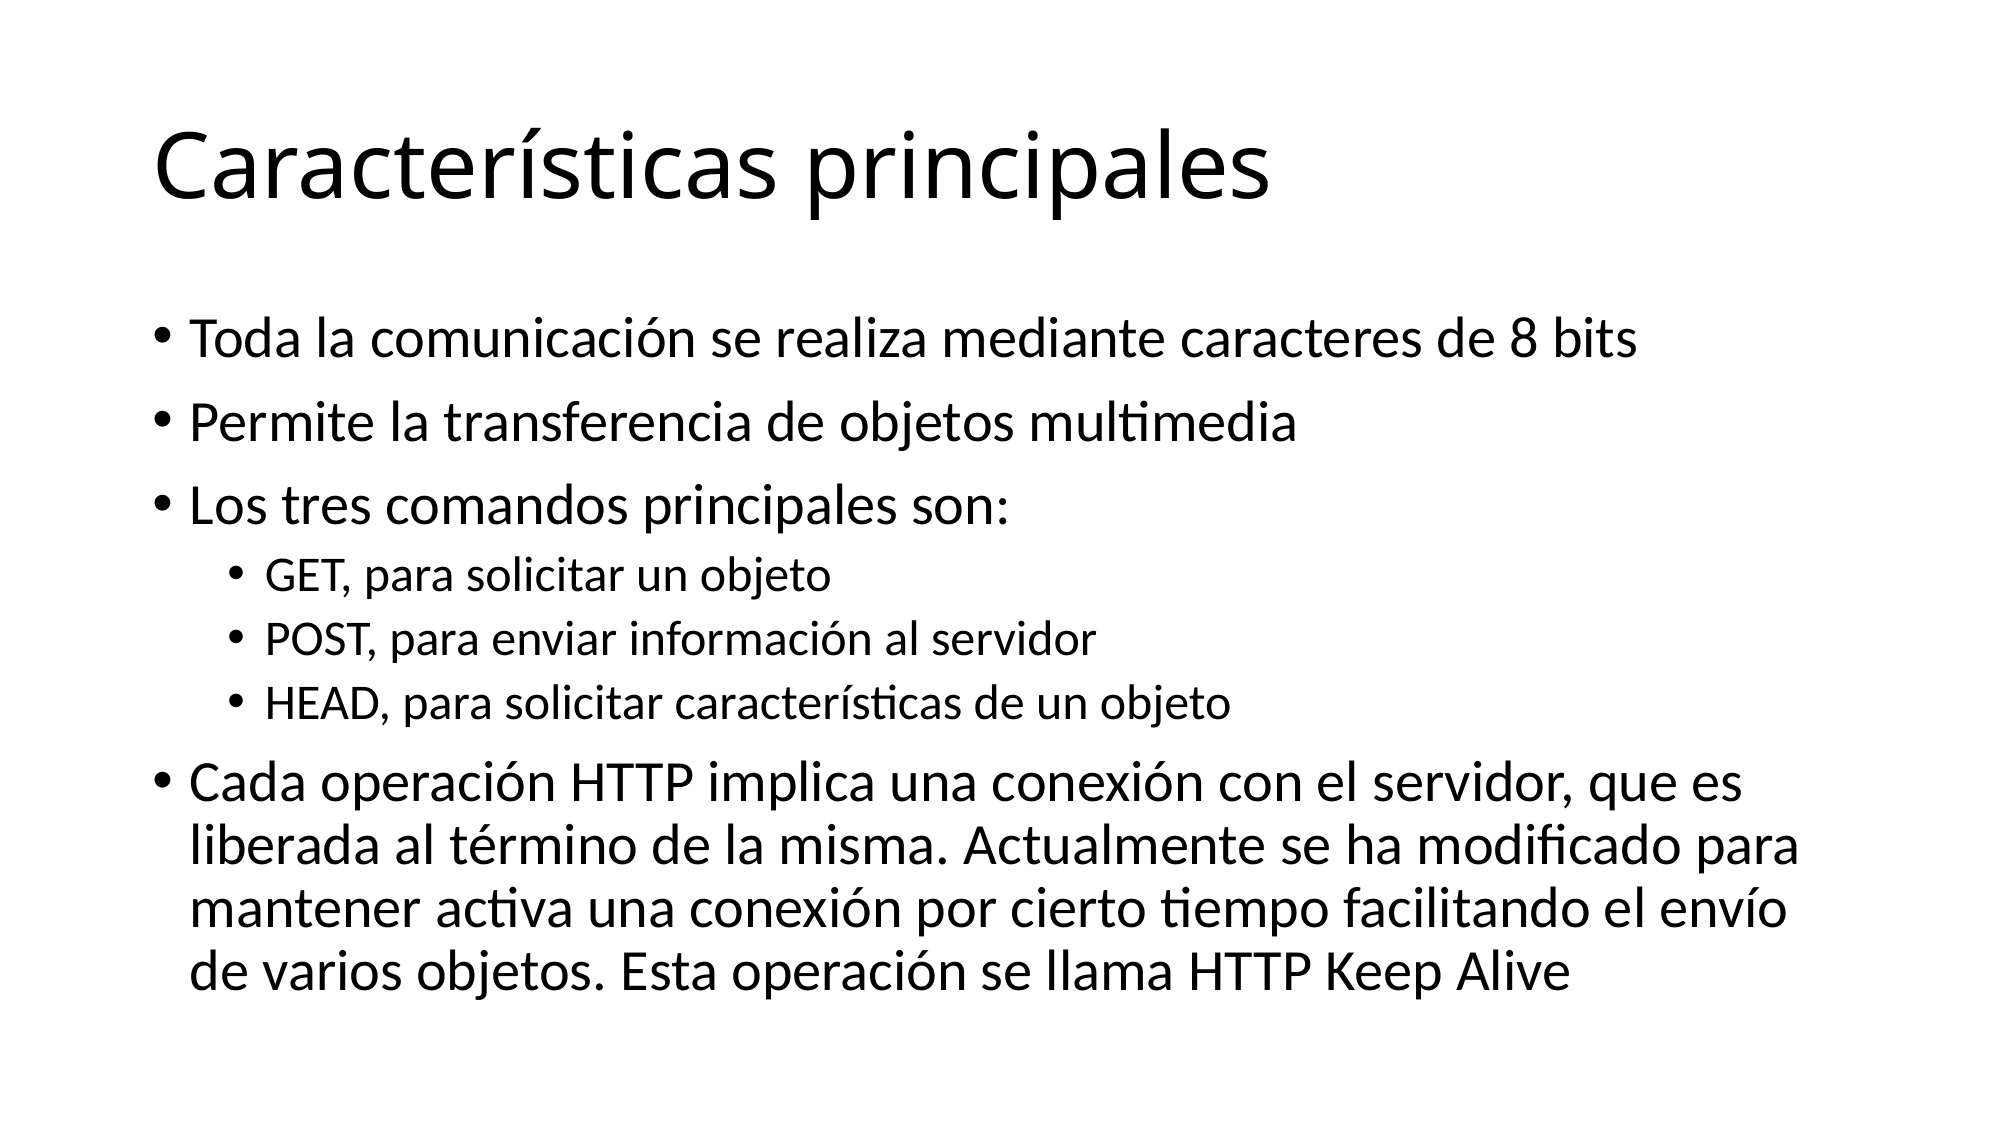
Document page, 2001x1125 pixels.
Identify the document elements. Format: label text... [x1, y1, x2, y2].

list Toda la comunicación se realiza mediante caracteres de 8 bits Permite la transferencia de objetos multimedia Los tres comandos principales son: GET, para solicitar un objeto POST, para enviar información al servidor HEAD, para solicitar características de un objeto Cada operación HTTP implica una conexión con el servidor, que es liberada al término de la misma. Actualmente se ha modificado para mantener activa una conexión por cierto tiempo facilitando el envío de varios objetos. Esta operación se llama HTTP Keep Alive [137, 299, 1863, 1014]
title Características principales [137, 59, 1863, 278]
